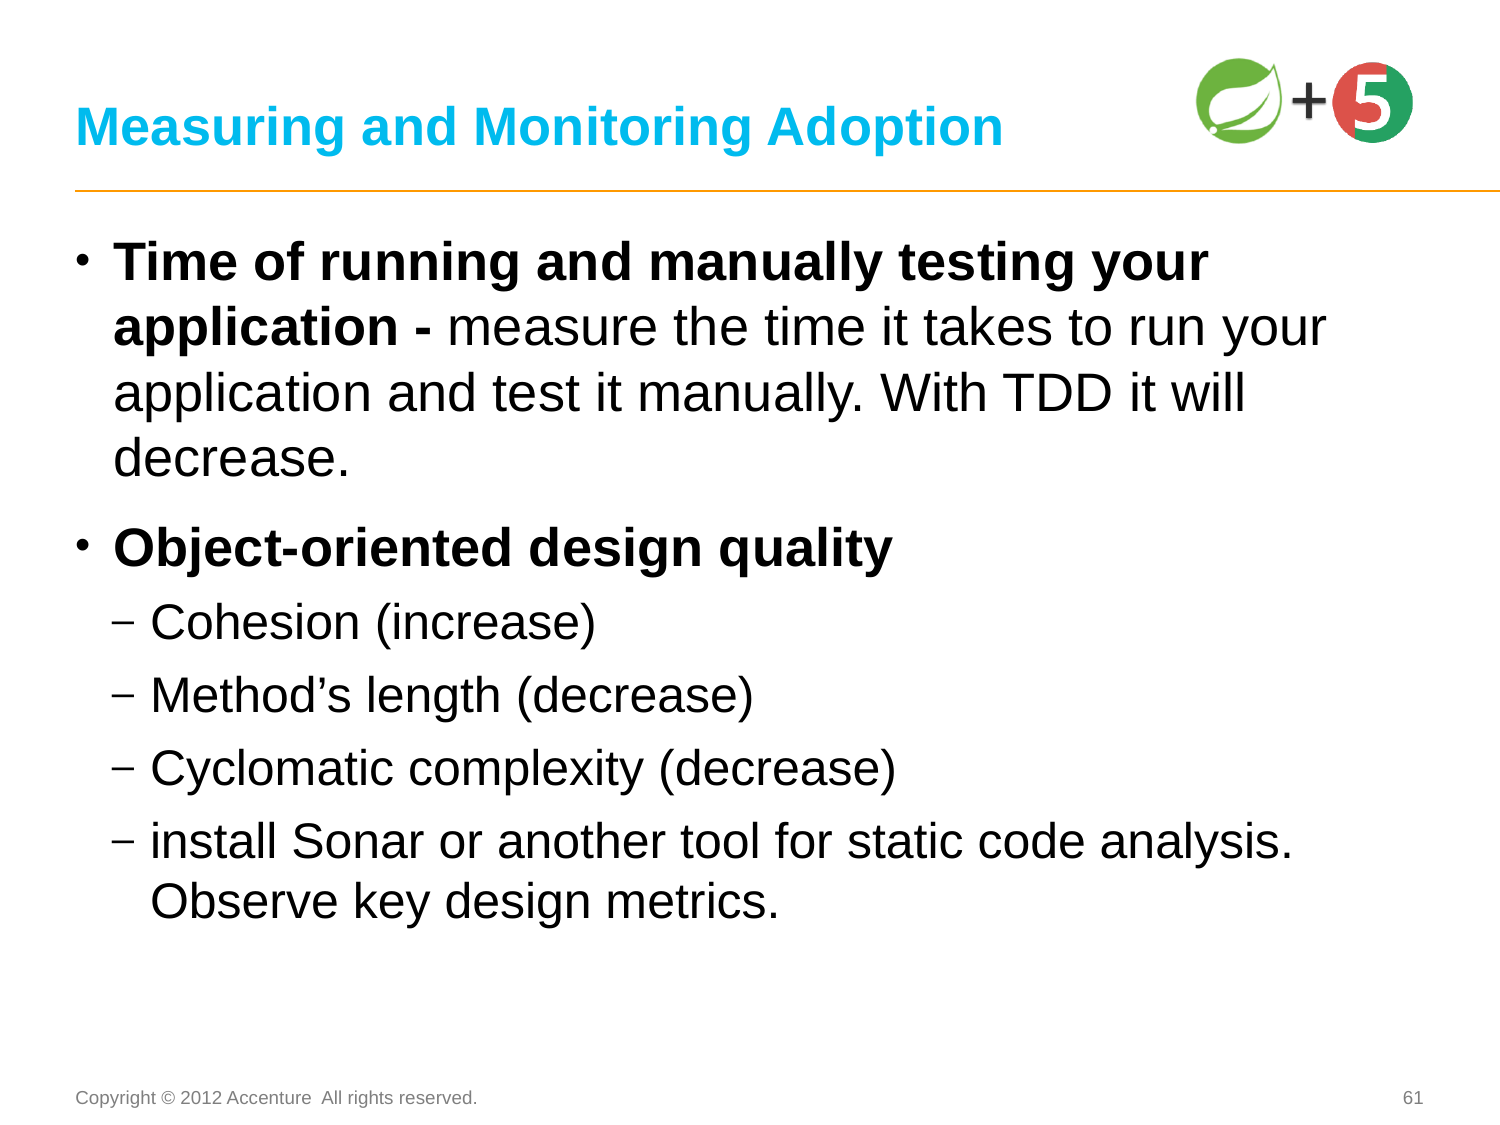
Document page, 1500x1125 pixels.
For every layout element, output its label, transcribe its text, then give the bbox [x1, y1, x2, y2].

list Time of running and manually testing your application - measure the time it takes to run your application and test it manually. With TDD it will decrease. Object-oriented design quality Cohesion (increase) Method’s length (decrease) Cyclomatic complexity (decrease) install Sonar or another tool for static code analysis. Observe key design metrics. [75, 226, 1425, 1018]
title Measuring and Monitoring Adoption [75, 27, 1422, 157]
